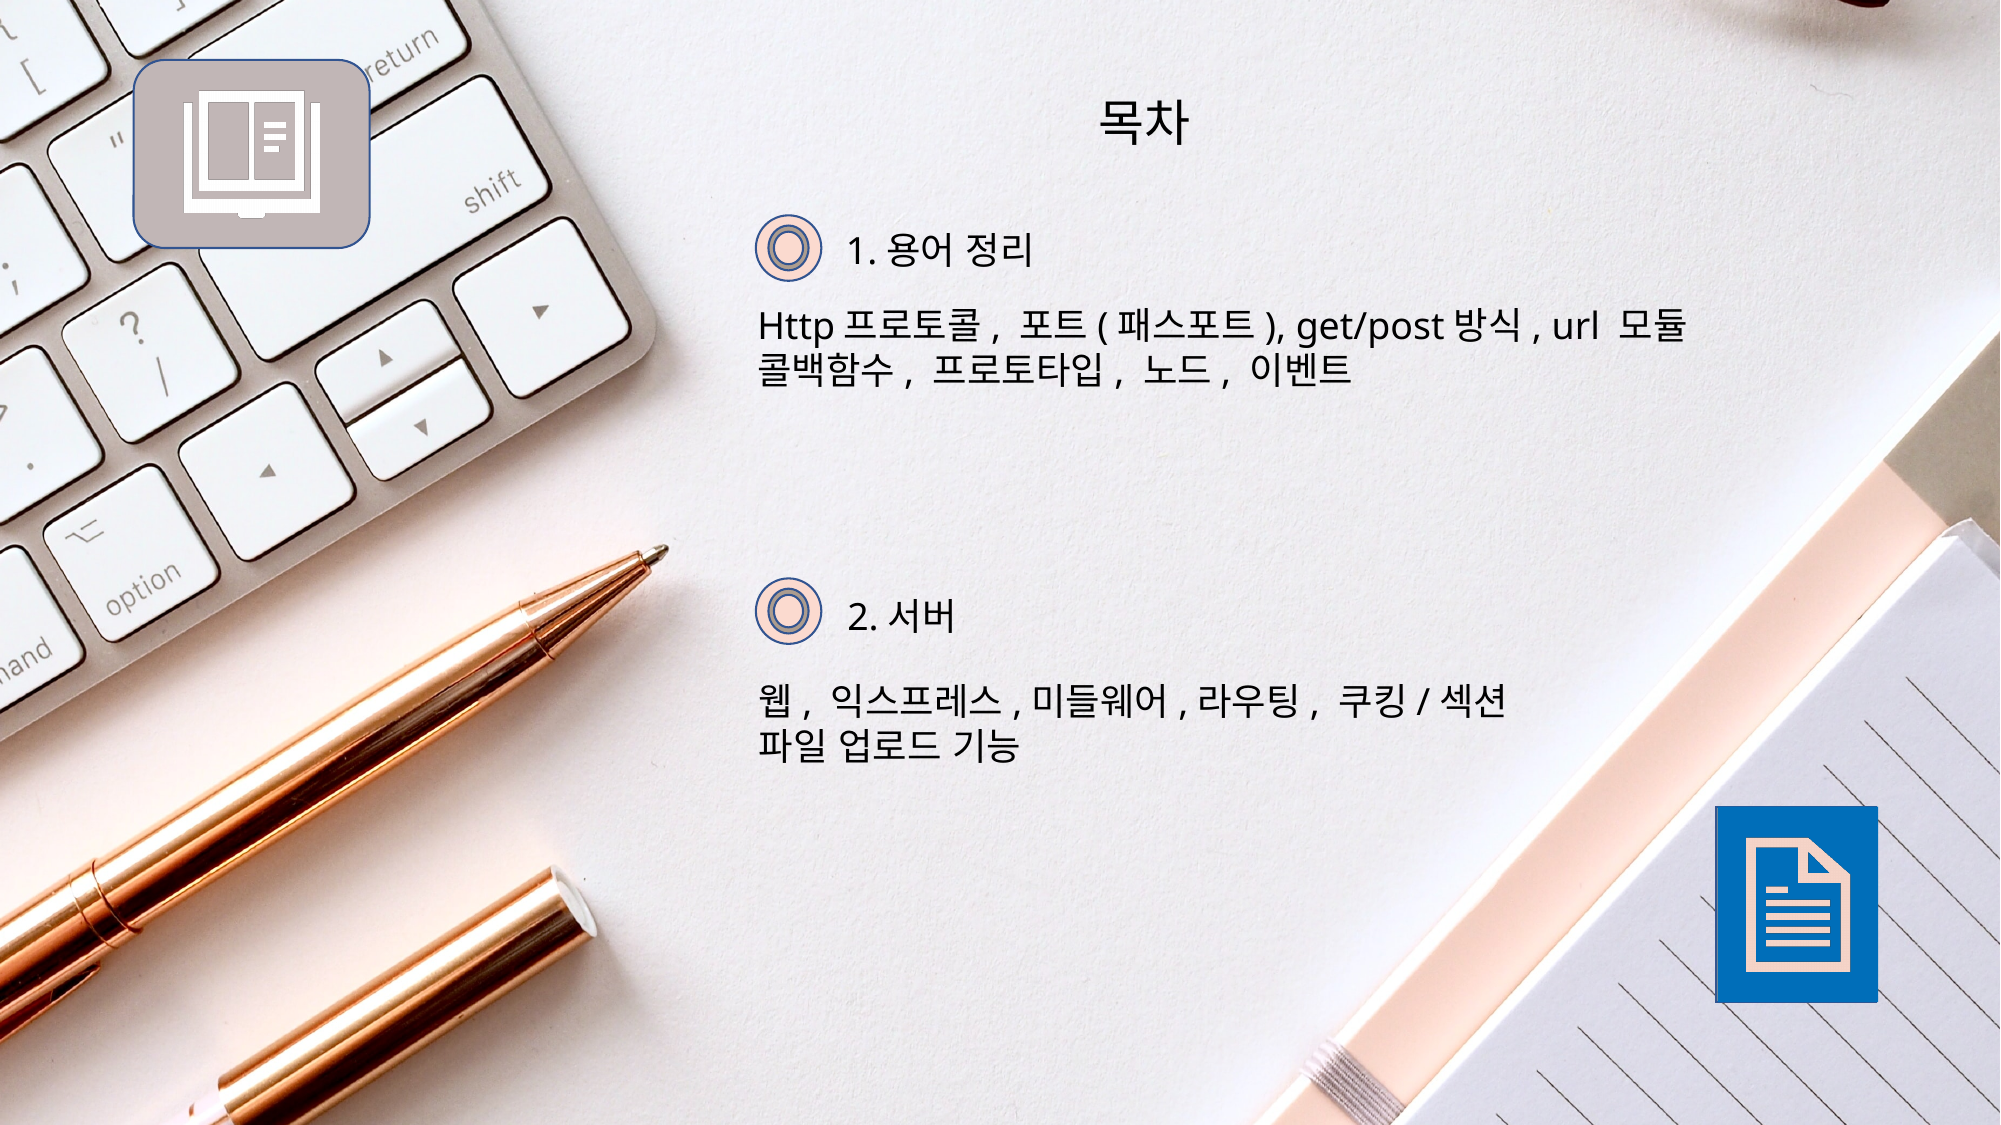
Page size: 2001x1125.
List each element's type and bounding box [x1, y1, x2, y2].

picture [0, 0, 2000, 1125]
text_box [755, 215, 822, 281]
text_box [133, 59, 370, 249]
text_box [755, 578, 822, 644]
